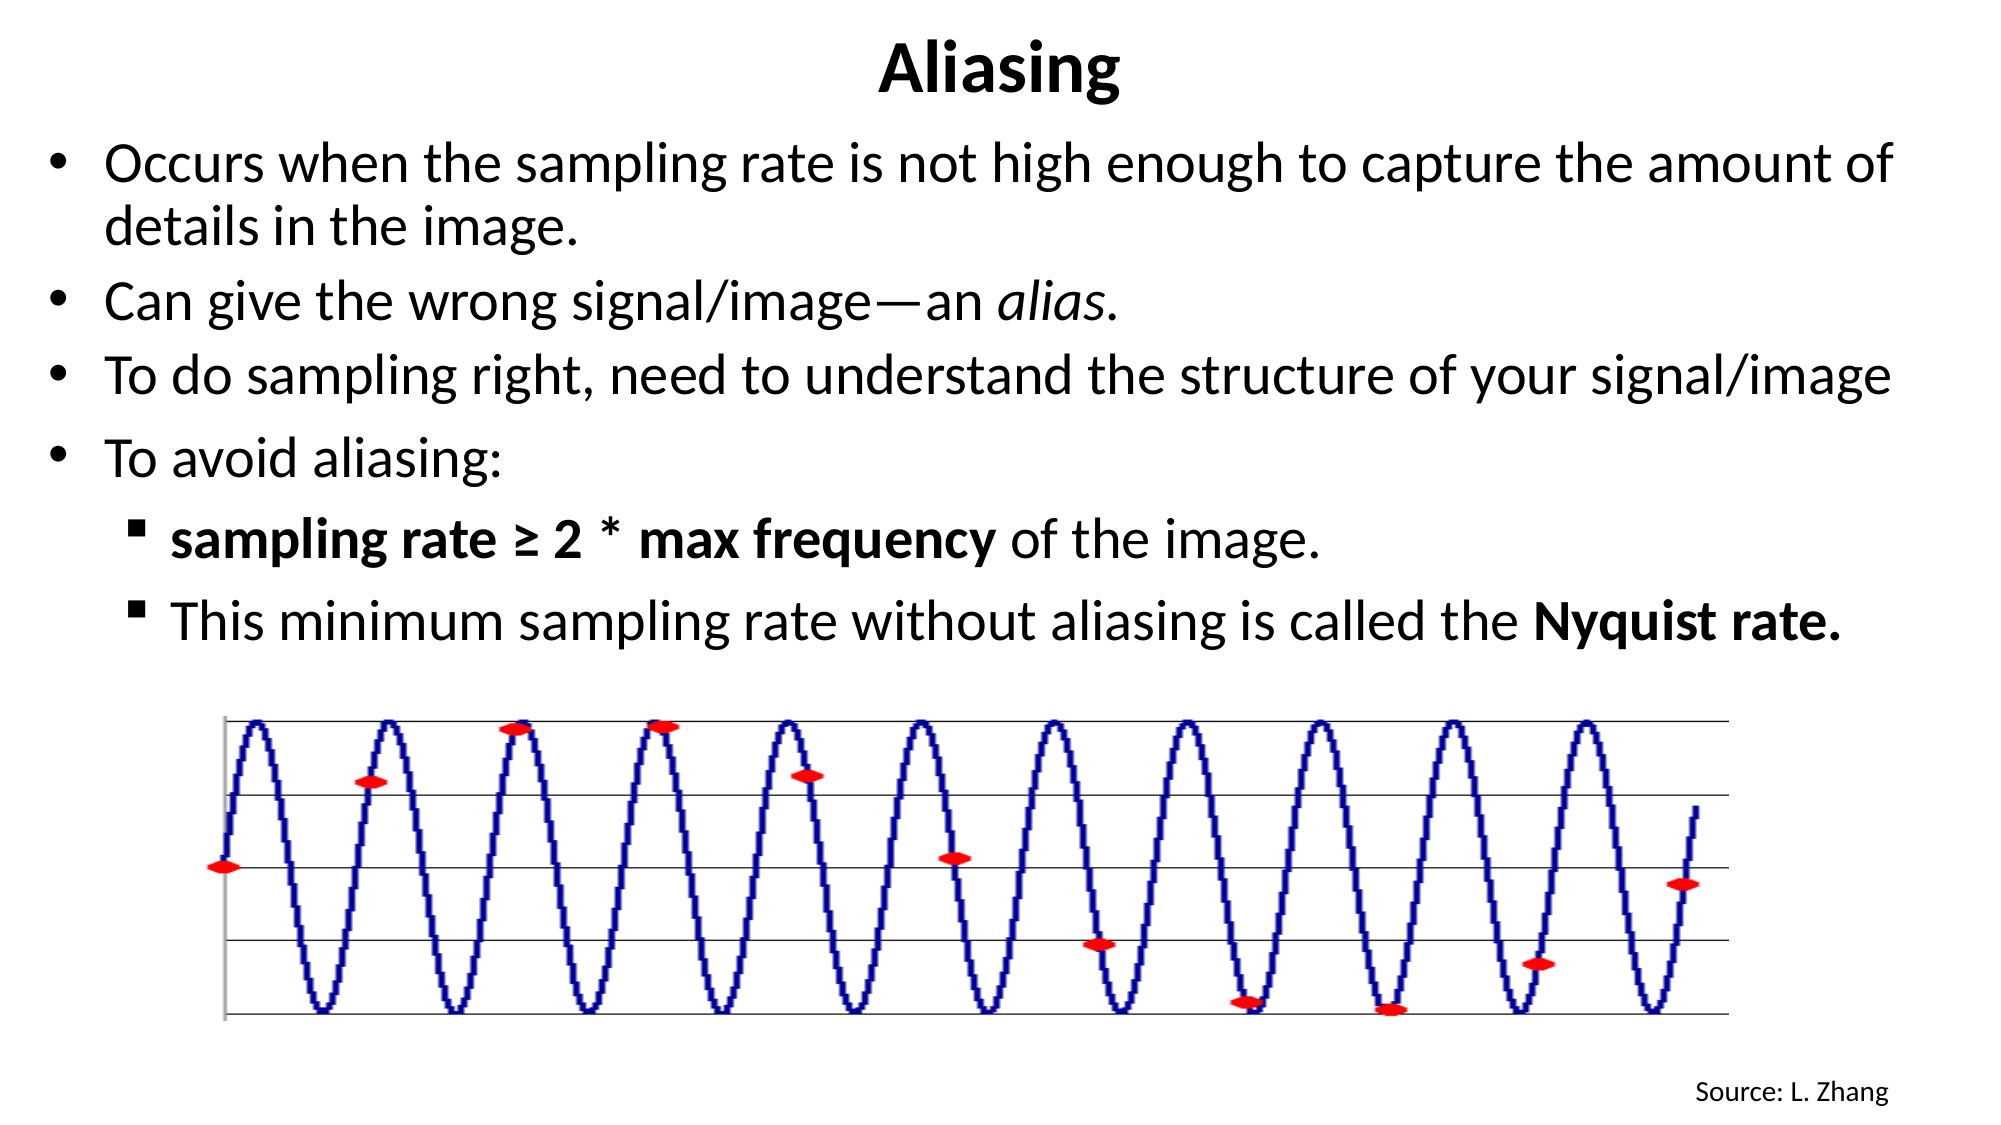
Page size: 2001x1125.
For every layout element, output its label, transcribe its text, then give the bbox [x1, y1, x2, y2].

picture [199, 716, 1729, 1022]
text_box Aliasing [33, 0, 1967, 125]
list Occurs when the sampling rate is not high enough to capture the amount of details in the image. Can give the wrong signal/image—an alias. To do sampling right, need to understand the structure of your signal/image To avoid aliasing: sampling rate ≥ 2 * max frequency of the image. This minimum sampling rate without aliasing is called the Nyquist rate. [33, 125, 1967, 1063]
text_box Source: L. Zhang [1680, 1064, 1981, 1115]
